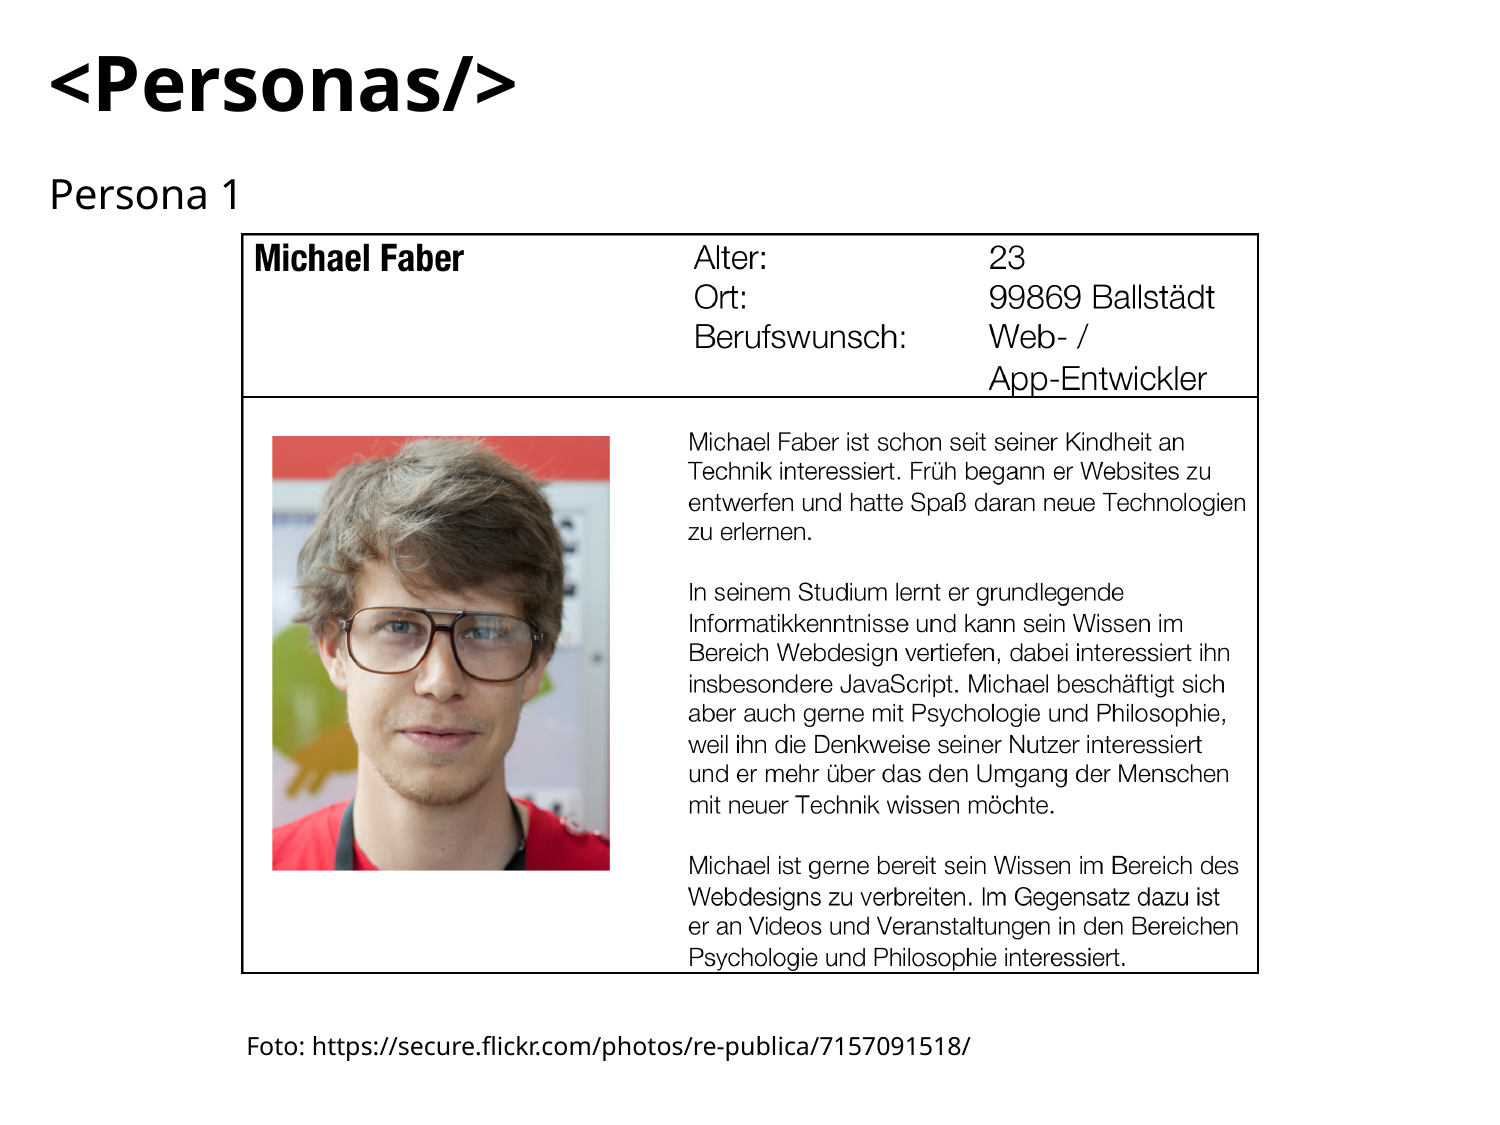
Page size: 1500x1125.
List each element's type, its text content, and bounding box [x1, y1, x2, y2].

title <Personas/> [33, 26, 1468, 135]
list Persona 1 [33, 135, 1468, 200]
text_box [241, 233, 1259, 1024]
text_box Foto: https://secure.flickr.com/photos/re-publica/7157091518/ [231, 1023, 994, 1069]
